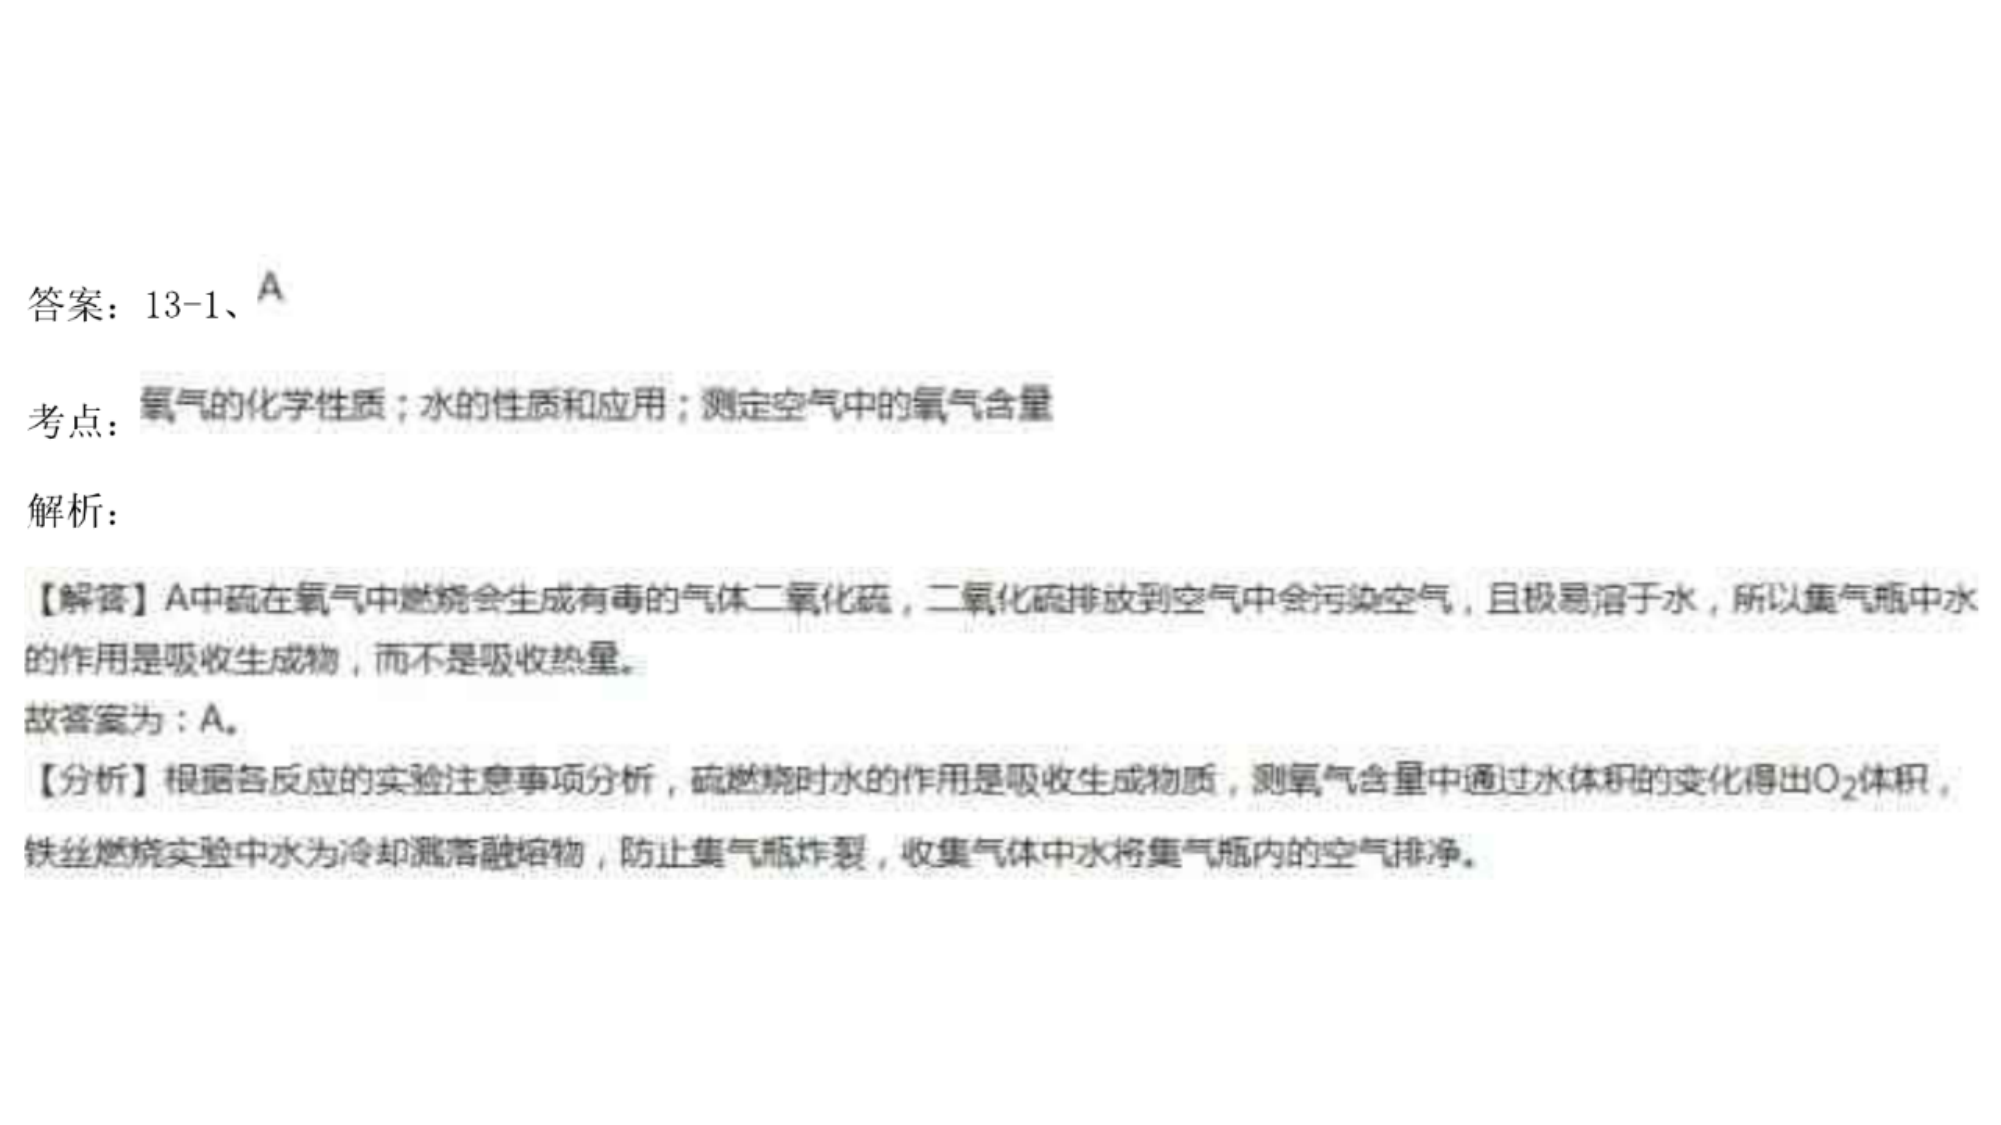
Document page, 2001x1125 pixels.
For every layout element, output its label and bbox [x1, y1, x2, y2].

picture [9, 245, 1991, 880]
